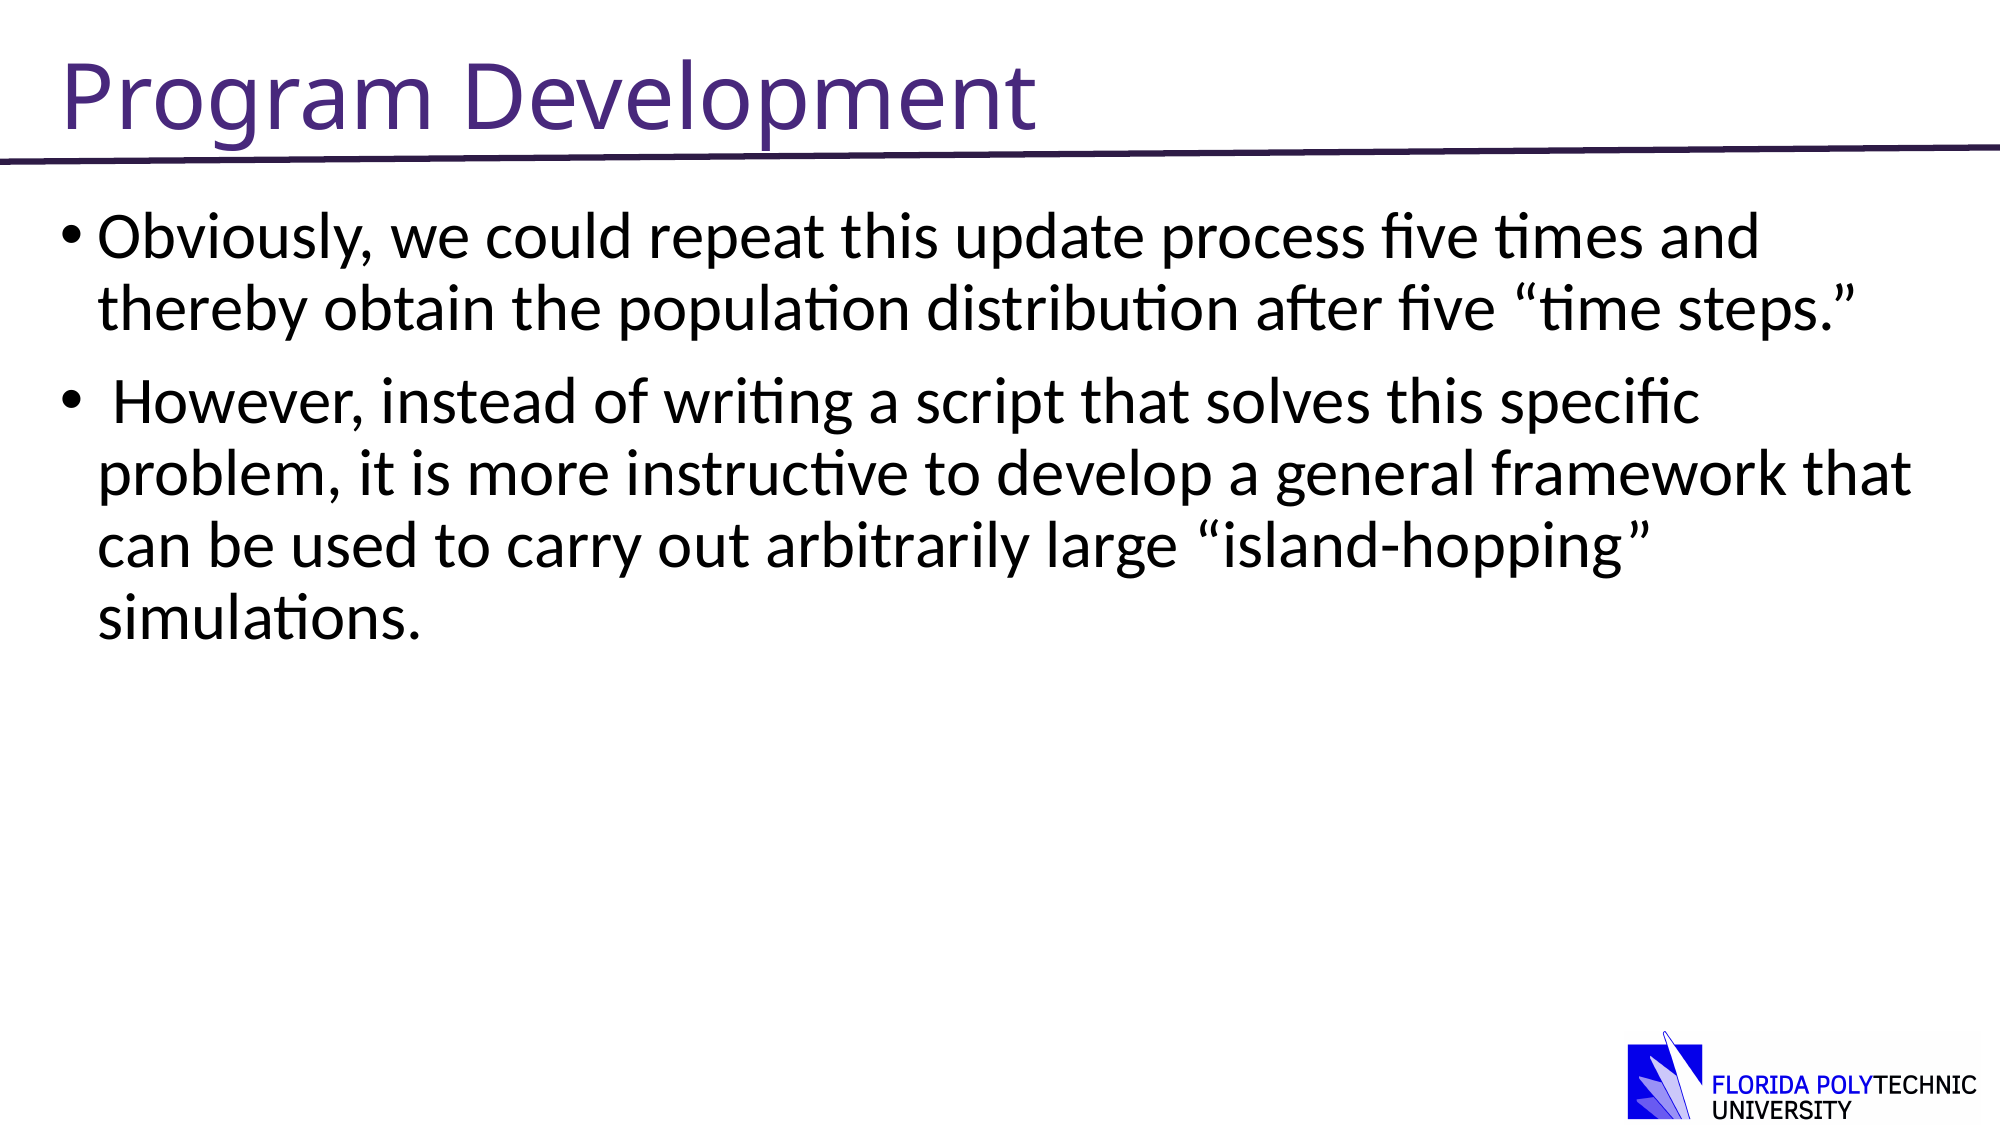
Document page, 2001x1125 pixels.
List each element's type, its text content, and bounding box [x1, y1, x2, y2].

list Obviously, we could repeat this update process five times and thereby obtain the population distribution after five “time steps.” However, instead of writing a script that solves this specific problem, it is more instructive to develop a general framework that can be used to carry out arbitrarily large “island-hopping” simulations. [44, 193, 1971, 1039]
picture [1624, 1031, 1981, 1125]
title Program Development [44, 22, 1971, 177]
